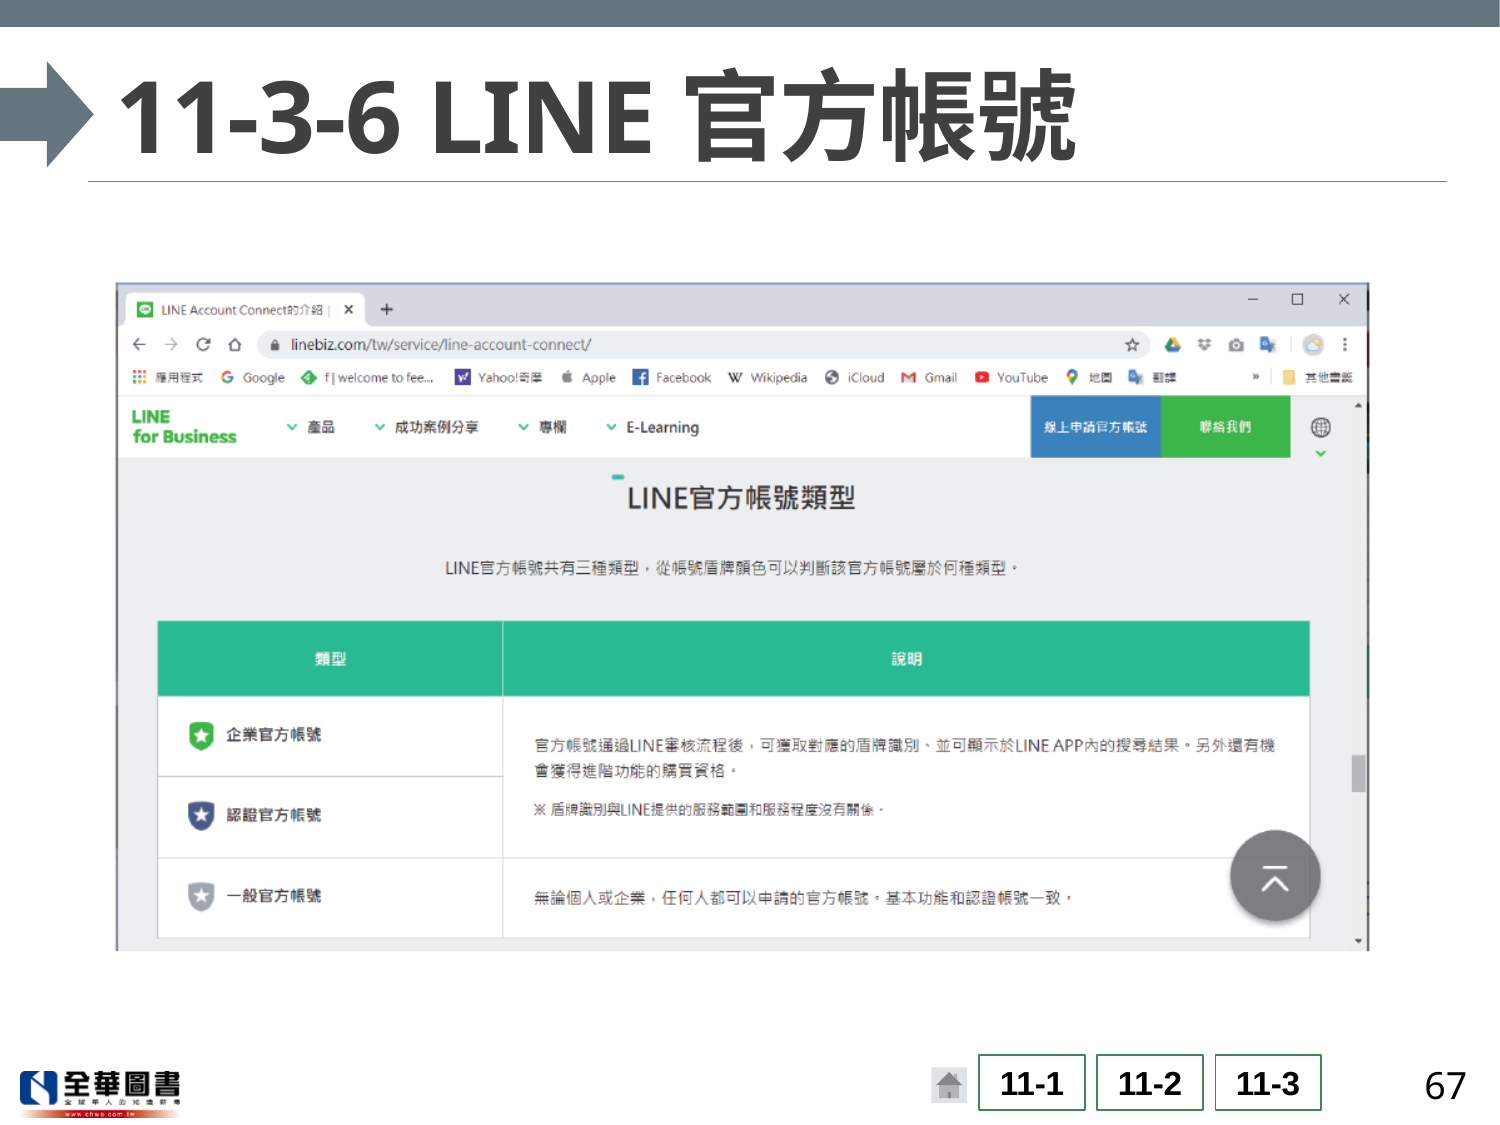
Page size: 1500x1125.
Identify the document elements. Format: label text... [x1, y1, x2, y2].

slide_number 67 [1320, 1057, 1483, 1118]
picture [20, 1071, 180, 1118]
title 11-3-6 LINE官方帳號 [100, 47, 1447, 182]
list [112, 280, 1372, 955]
